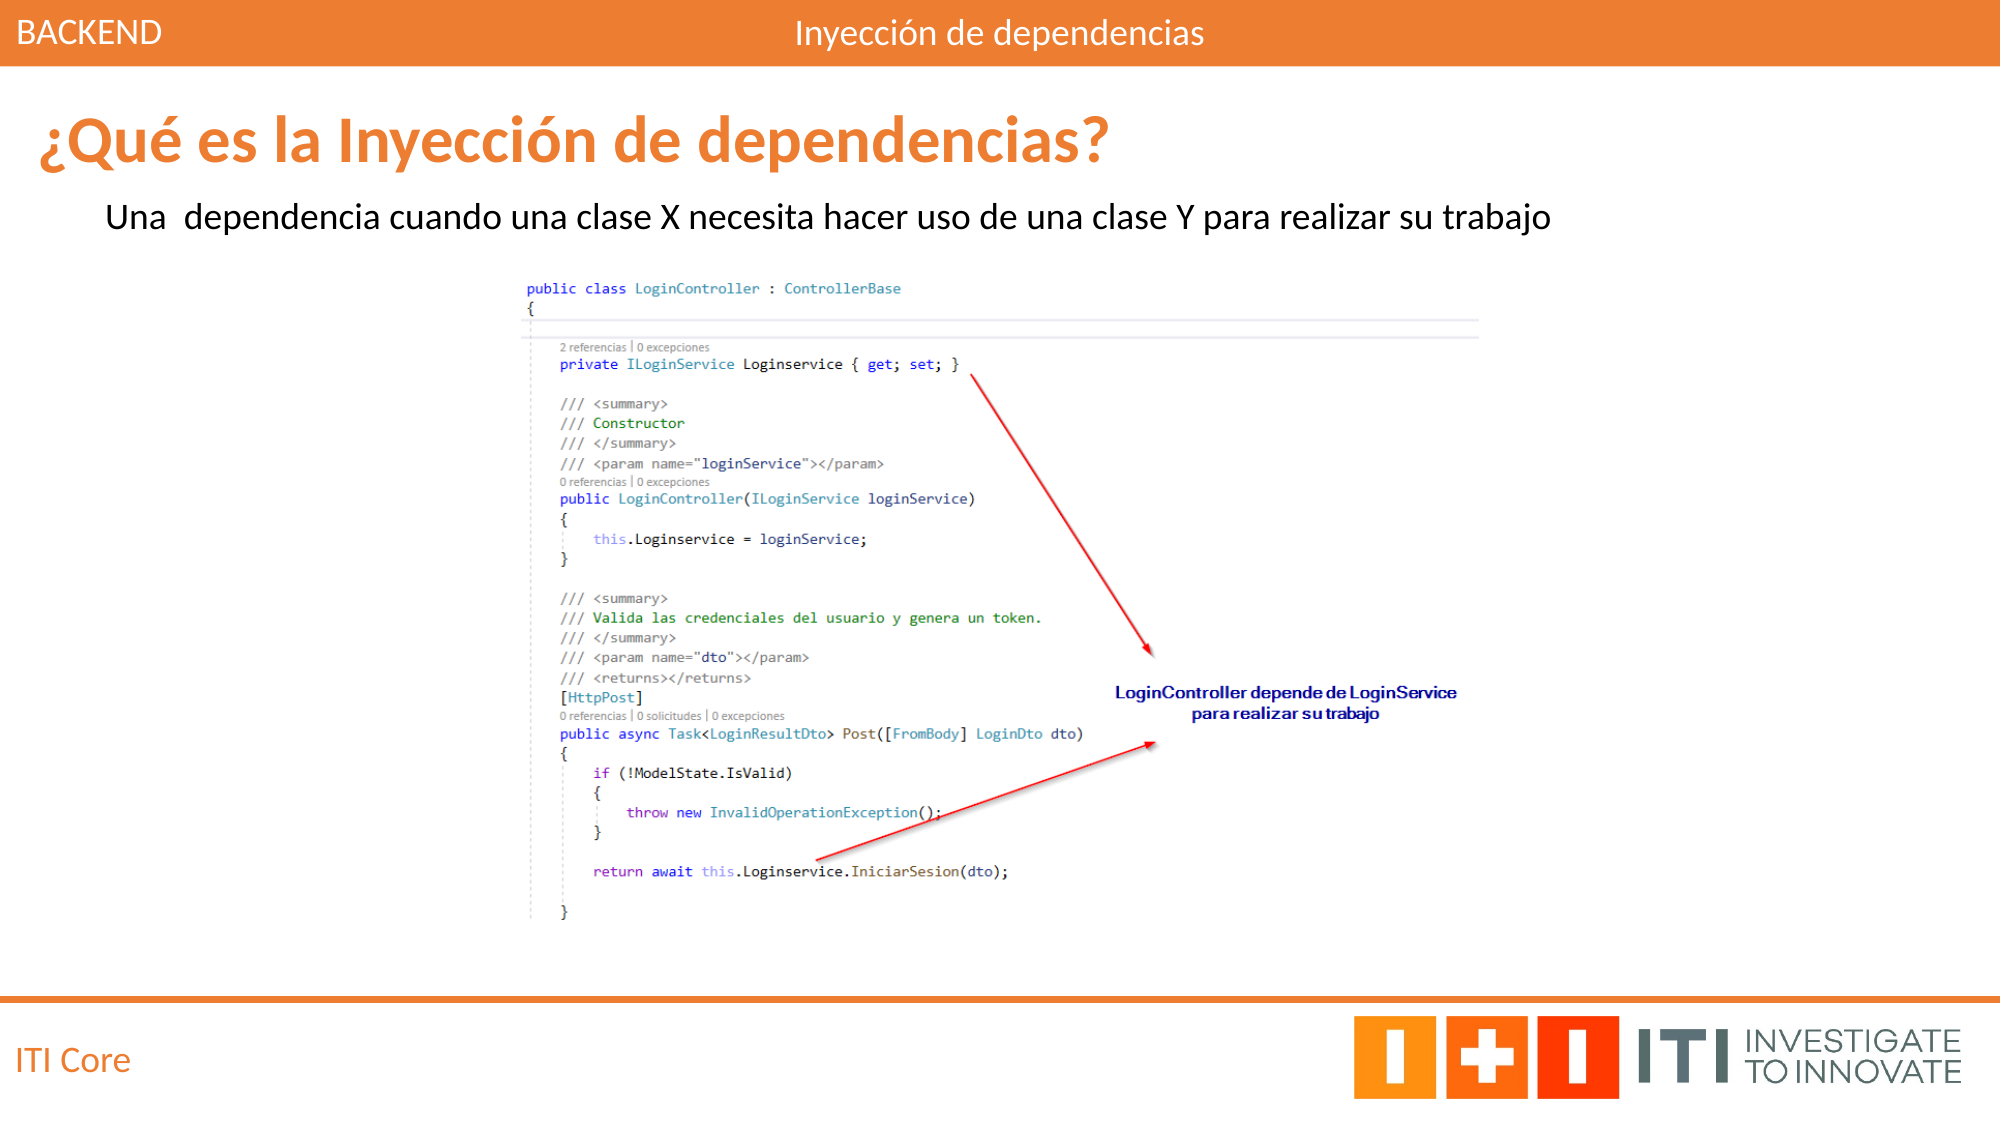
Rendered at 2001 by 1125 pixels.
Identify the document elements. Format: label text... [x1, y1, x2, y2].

text_box ¿Qué es la Inyección de dependencias? [0, 88, 1390, 184]
text_box Inyección de dependencias [0, 0, 2000, 67]
text_box Una dependencia cuando una clase X necesita hacer uso de una clase Y para realizar su trabajo [90, 184, 1816, 245]
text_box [0, 992, 2000, 1124]
picture [521, 280, 1479, 924]
text_box BACKEND [1, 0, 178, 60]
